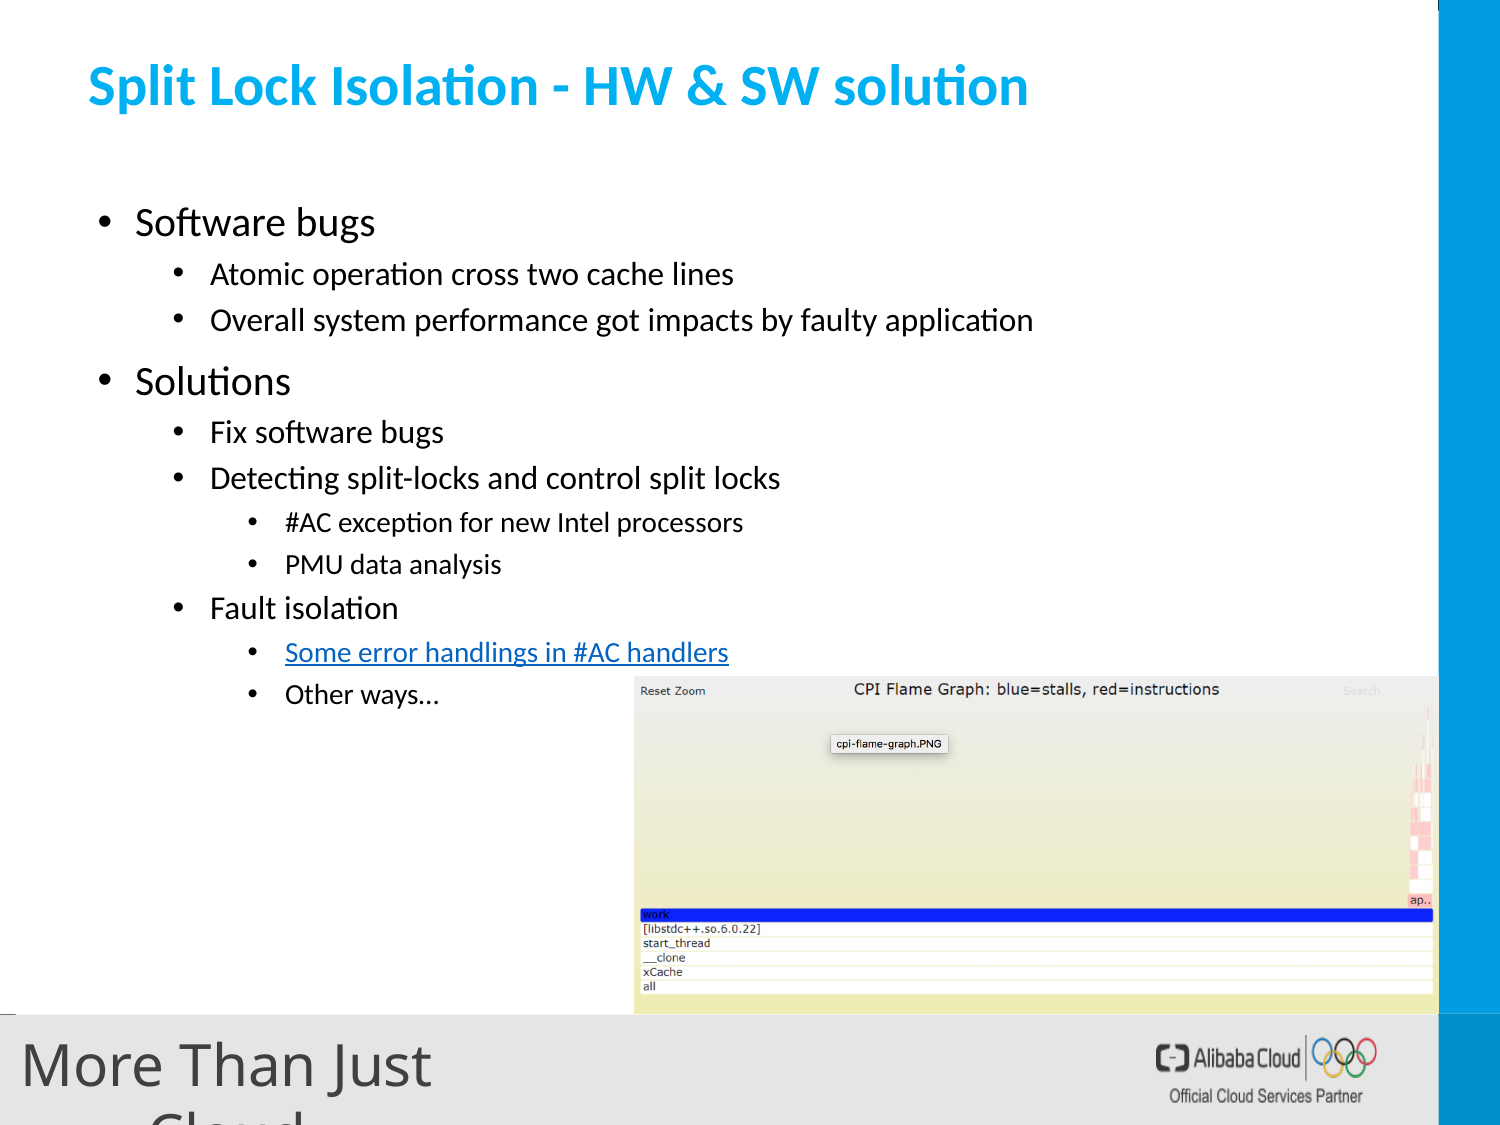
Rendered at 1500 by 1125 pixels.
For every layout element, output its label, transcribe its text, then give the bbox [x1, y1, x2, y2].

text_box Split Lock Isolation - HW & SW solution [82, 44, 1283, 121]
picture [1156, 1035, 1377, 1104]
picture [634, 676, 1438, 1014]
text_box More Than Just Cloud [0, 1024, 499, 1125]
text_box [0, 1014, 1438, 1125]
text_box [1438, 0, 1500, 1013]
text_box [1438, 1013, 1500, 1125]
text_box Software bugs Atomic operation cross two cache lines Overall system performance got impacts by faulty application Solutions Fix software bugs Detecting split-locks and control split locks #AC exception for new Intel processors PMU data analysis Fault isolation Some error handlings in #AC handlers Other ways… [82, 193, 1377, 990]
